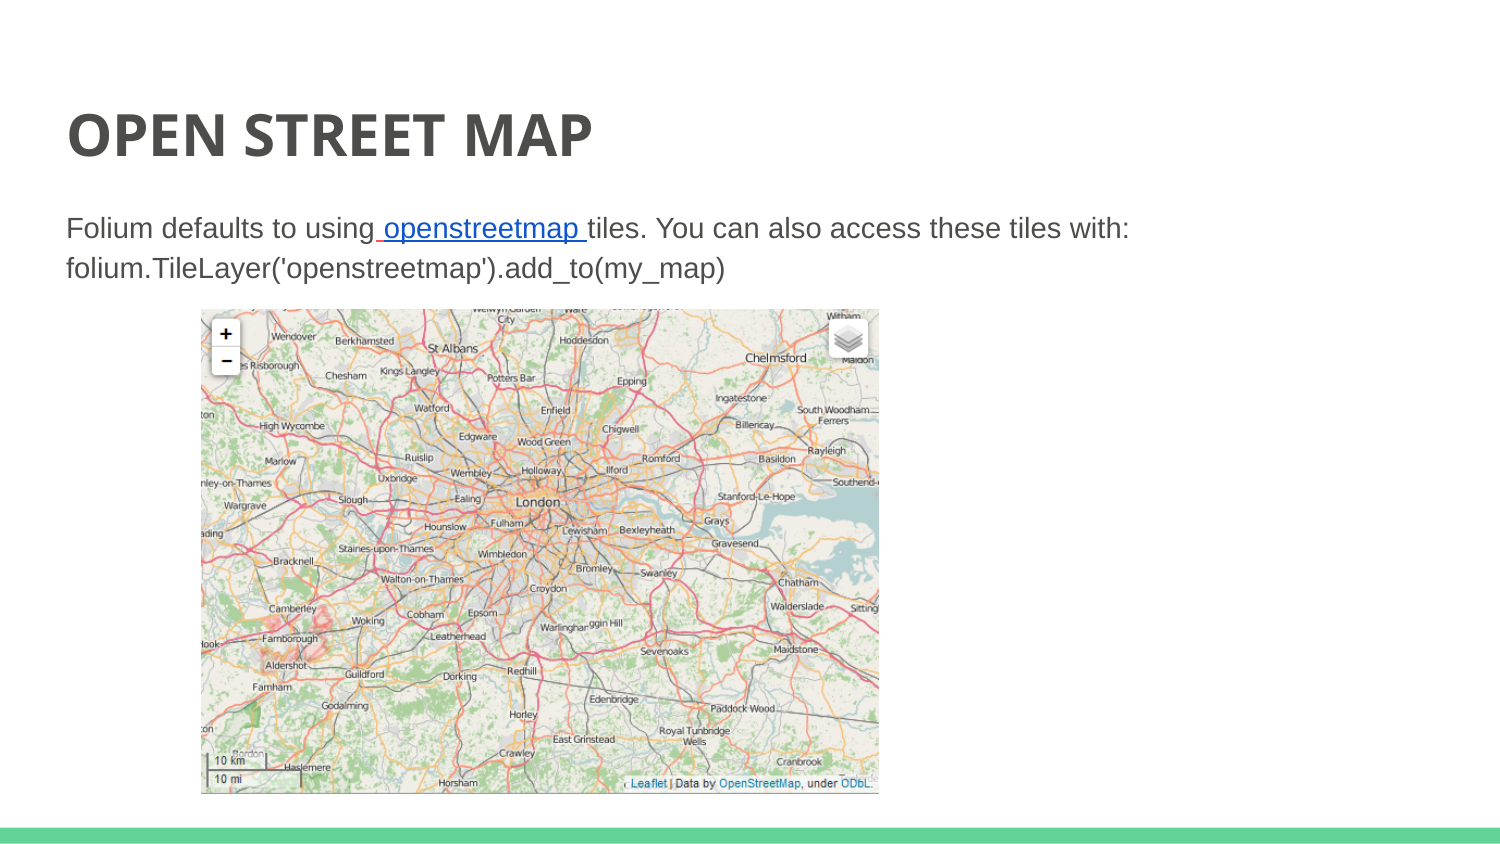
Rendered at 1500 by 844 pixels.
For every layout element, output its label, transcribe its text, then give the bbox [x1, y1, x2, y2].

picture [201, 309, 879, 794]
title OPEN STREET MAP [51, 72, 1449, 167]
list Folium defaults to using openstreetmap tiles. You can also access these tiles with: folium.TileLayer('openstreetmap').add_to(my_map) [51, 189, 1449, 750]
